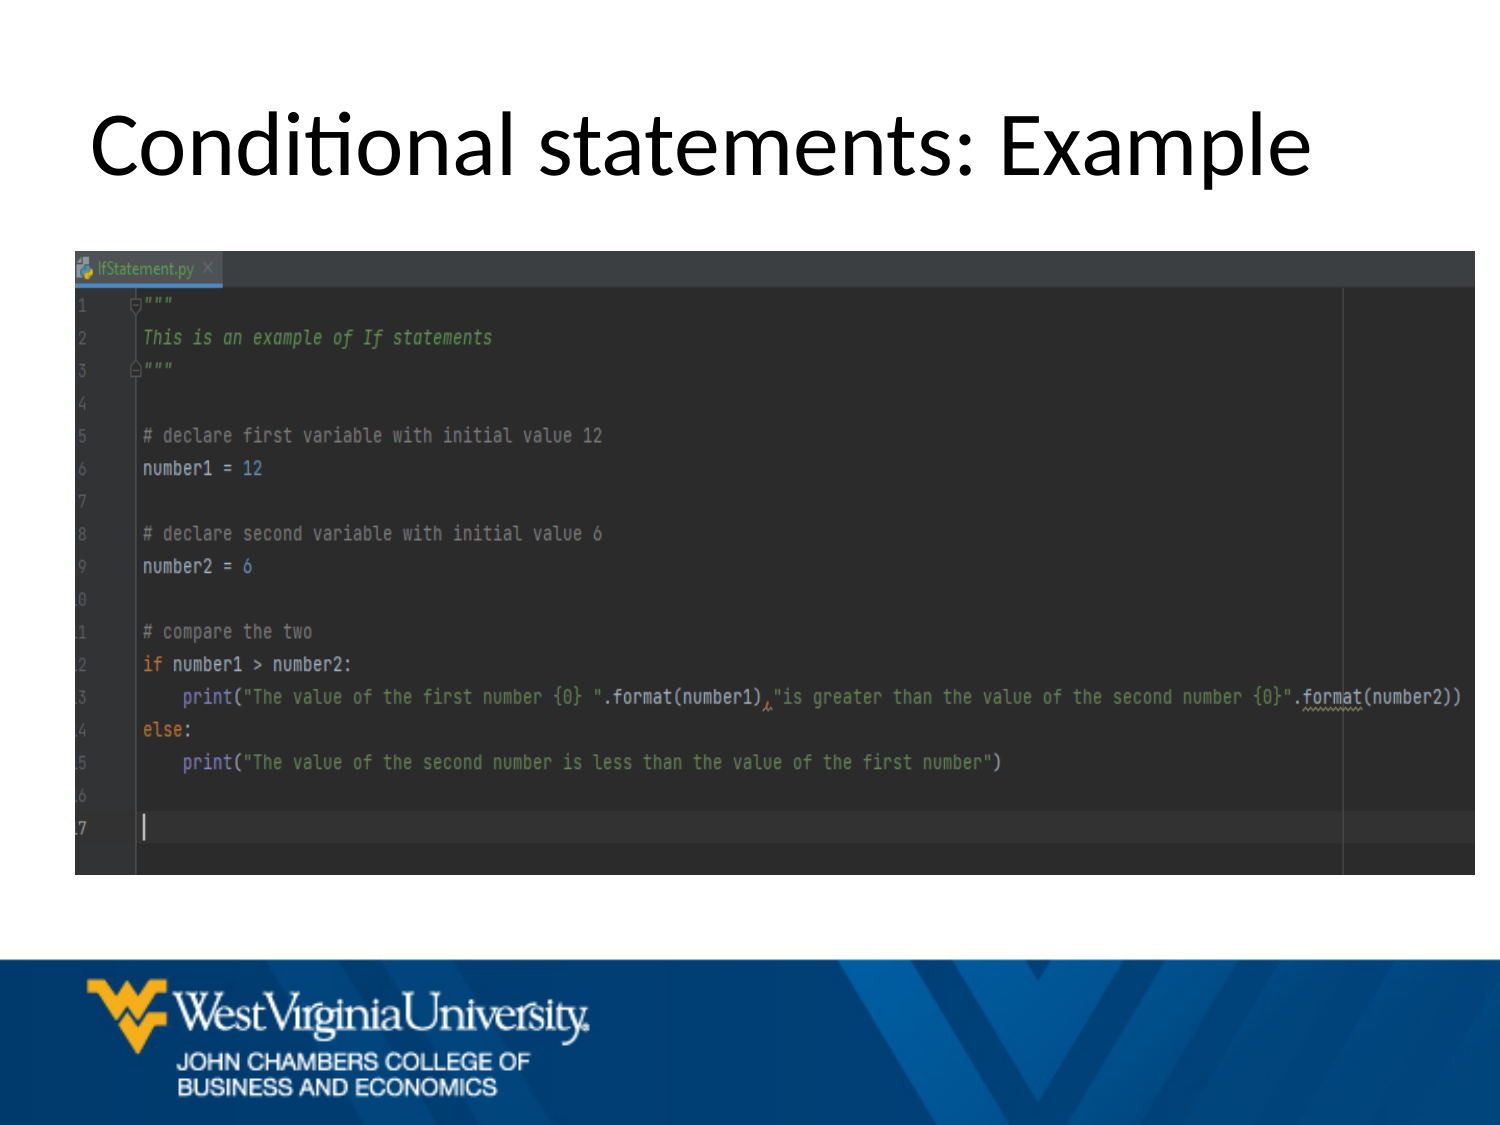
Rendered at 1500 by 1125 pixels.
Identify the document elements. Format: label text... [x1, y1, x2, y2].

title Conditional statements: Example [75, 45, 1425, 233]
picture [0, 0, 1500, 1125]
